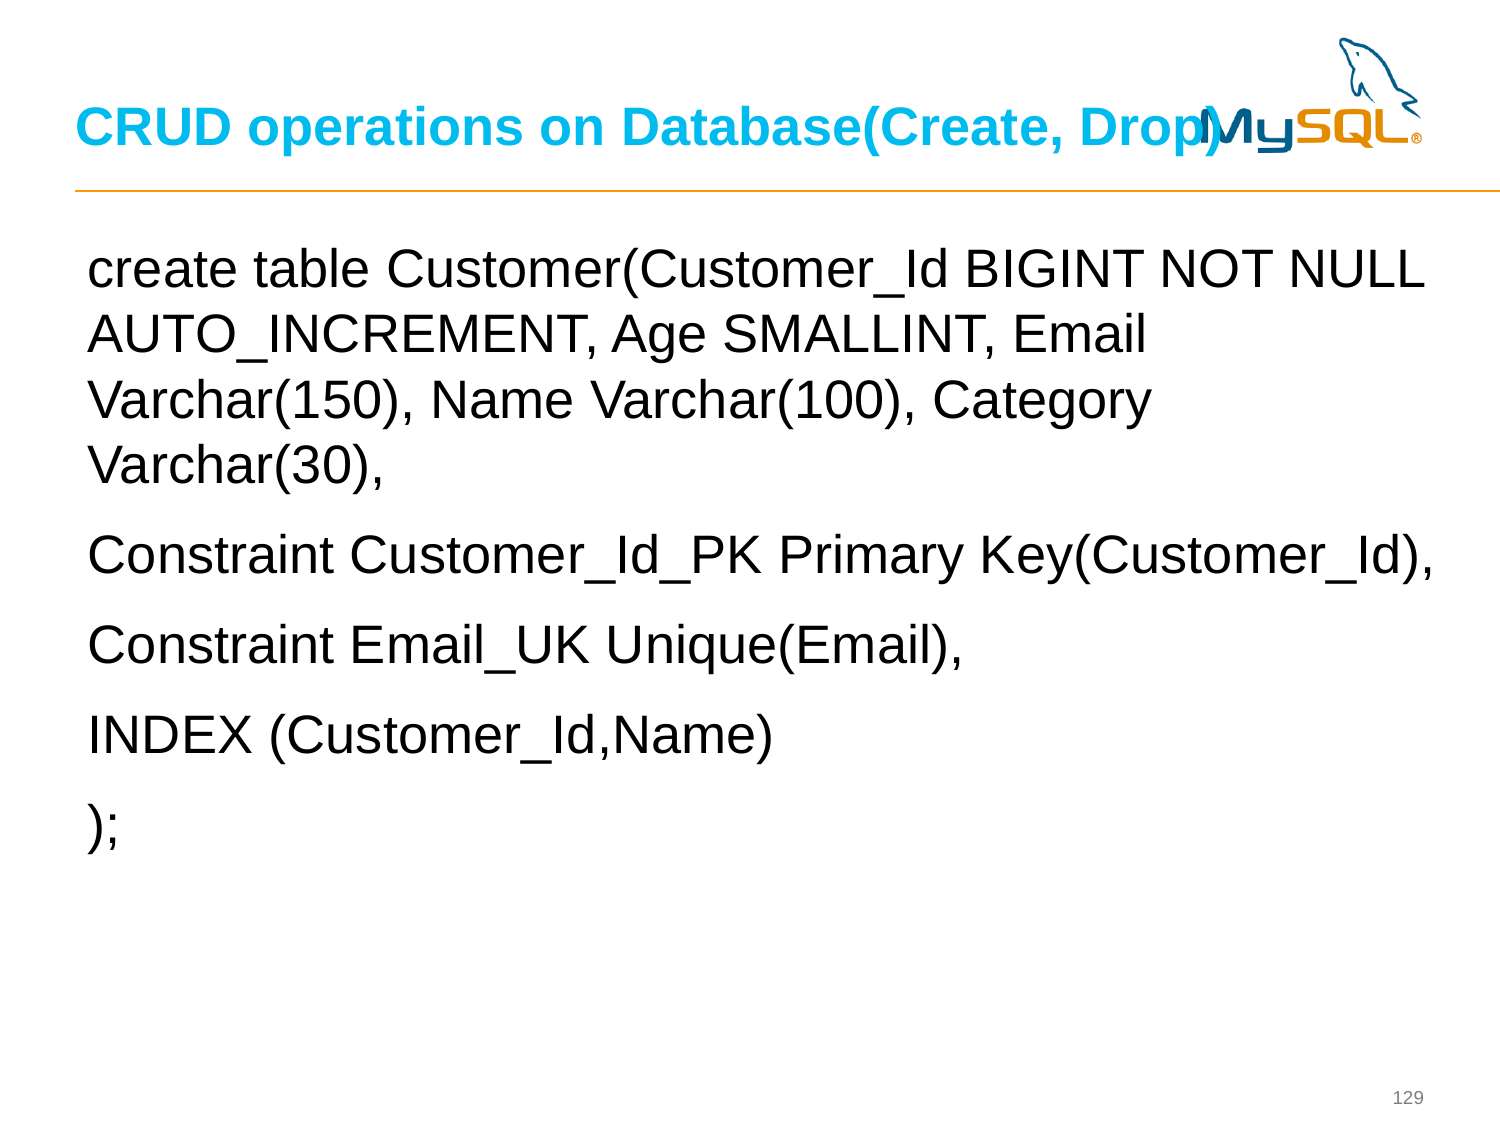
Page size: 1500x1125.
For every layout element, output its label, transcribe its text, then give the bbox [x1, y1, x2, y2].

title CRUD operations on Database(Create, Drop) [75, 27, 1422, 157]
list create table Customer(Customer_Id BIGINT NOT NULL AUTO_INCREMENT, Age SMALLINT, Email Varchar(150), Name Varchar(100), Category Varchar(30), Constraint Customer_Id_PK Primary Key(Customer_Id), Constraint Email_UK Unique(Email), INDEX (Customer_Id,Name) ); [87, 233, 1438, 1025]
